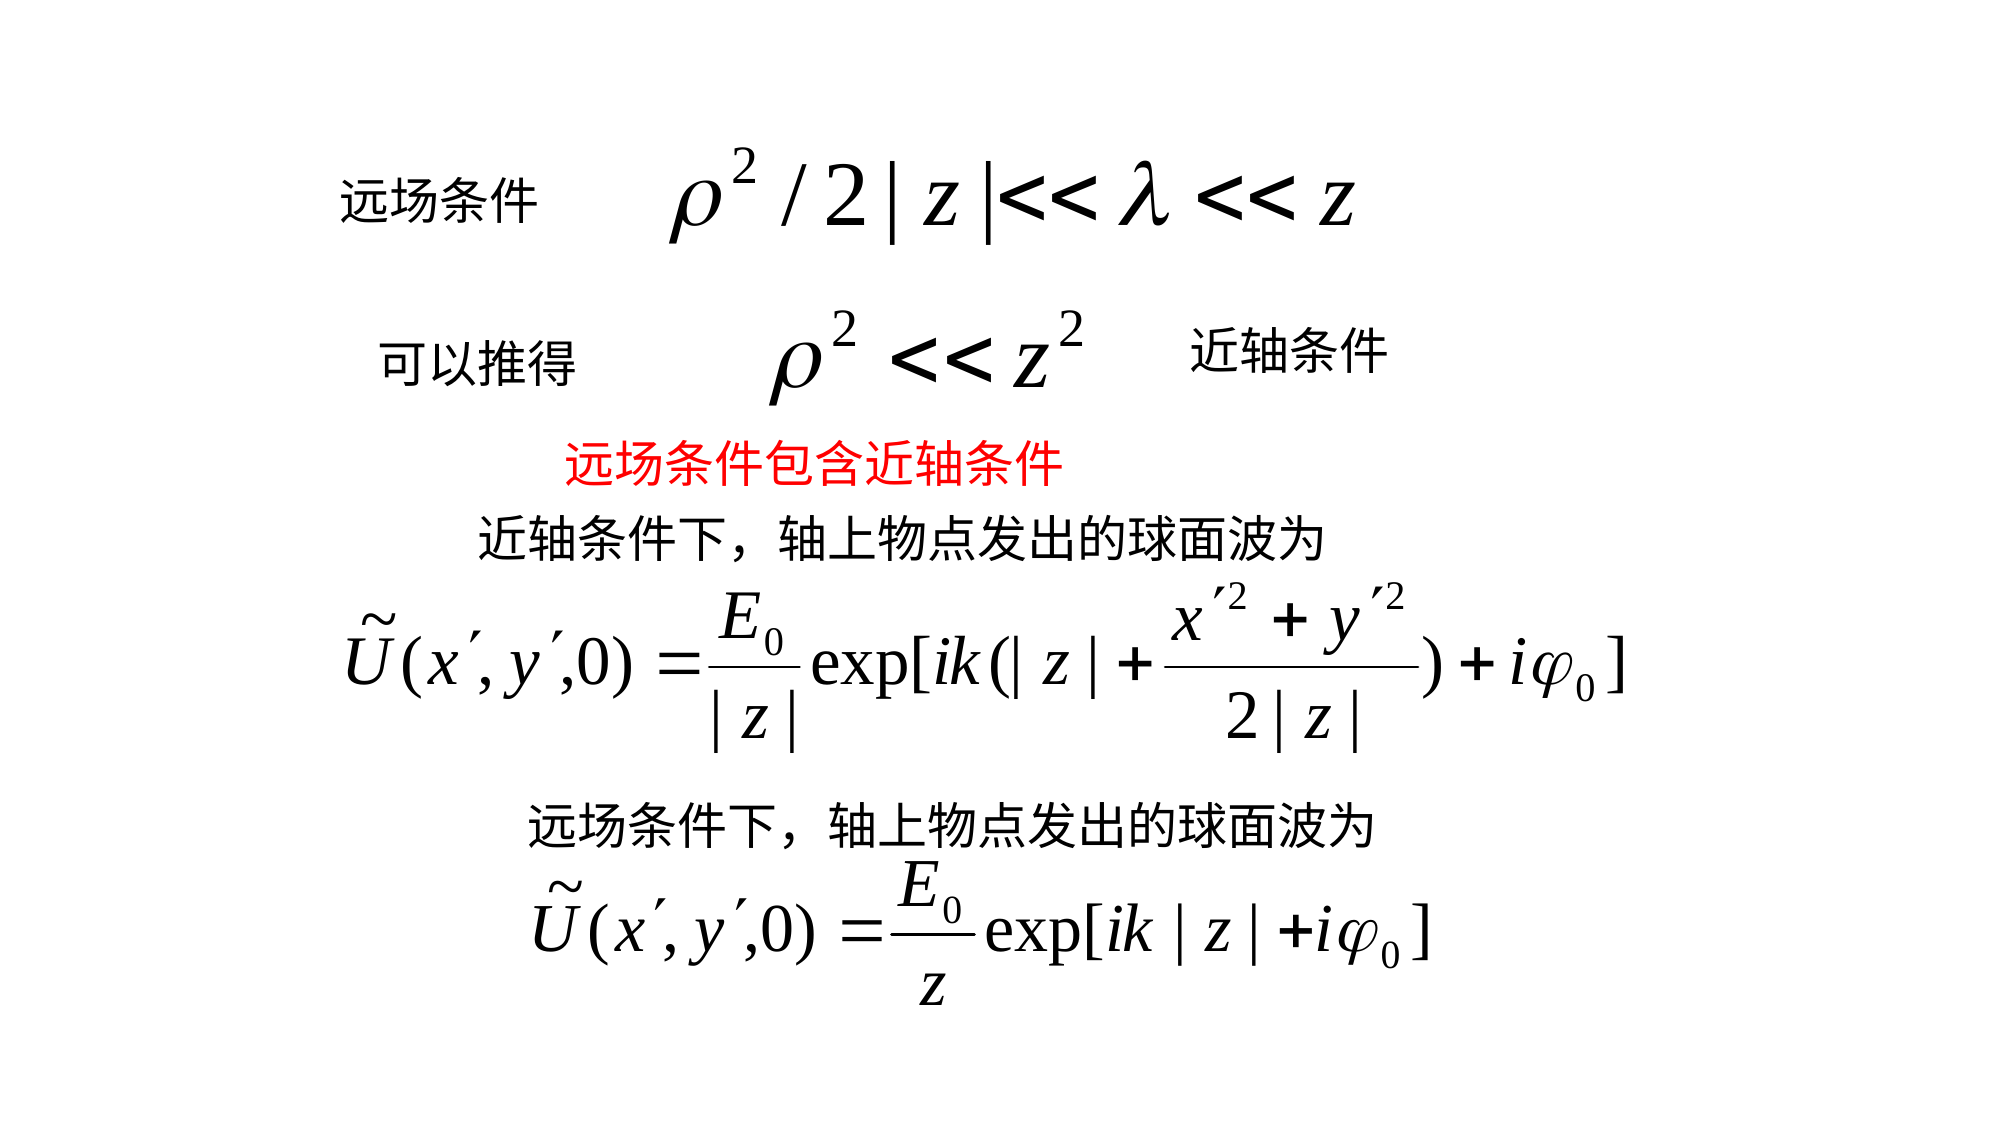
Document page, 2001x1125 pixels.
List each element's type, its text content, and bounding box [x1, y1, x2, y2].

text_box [649, 124, 1374, 264]
text_box 可以推得 [362, 324, 675, 400]
text_box 远场条件包含近轴条件 [549, 424, 1475, 500]
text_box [524, 837, 1444, 1021]
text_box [749, 287, 1105, 426]
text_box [337, 562, 1638, 766]
text_box 近轴条件 [1175, 312, 1525, 388]
text_box 近轴条件下，轴上物点发出的球面波为 [462, 499, 1425, 562]
text_box 远场条件下，轴上物点发出的球面波为 [512, 787, 1500, 863]
text_box 远场条件 [324, 162, 588, 238]
